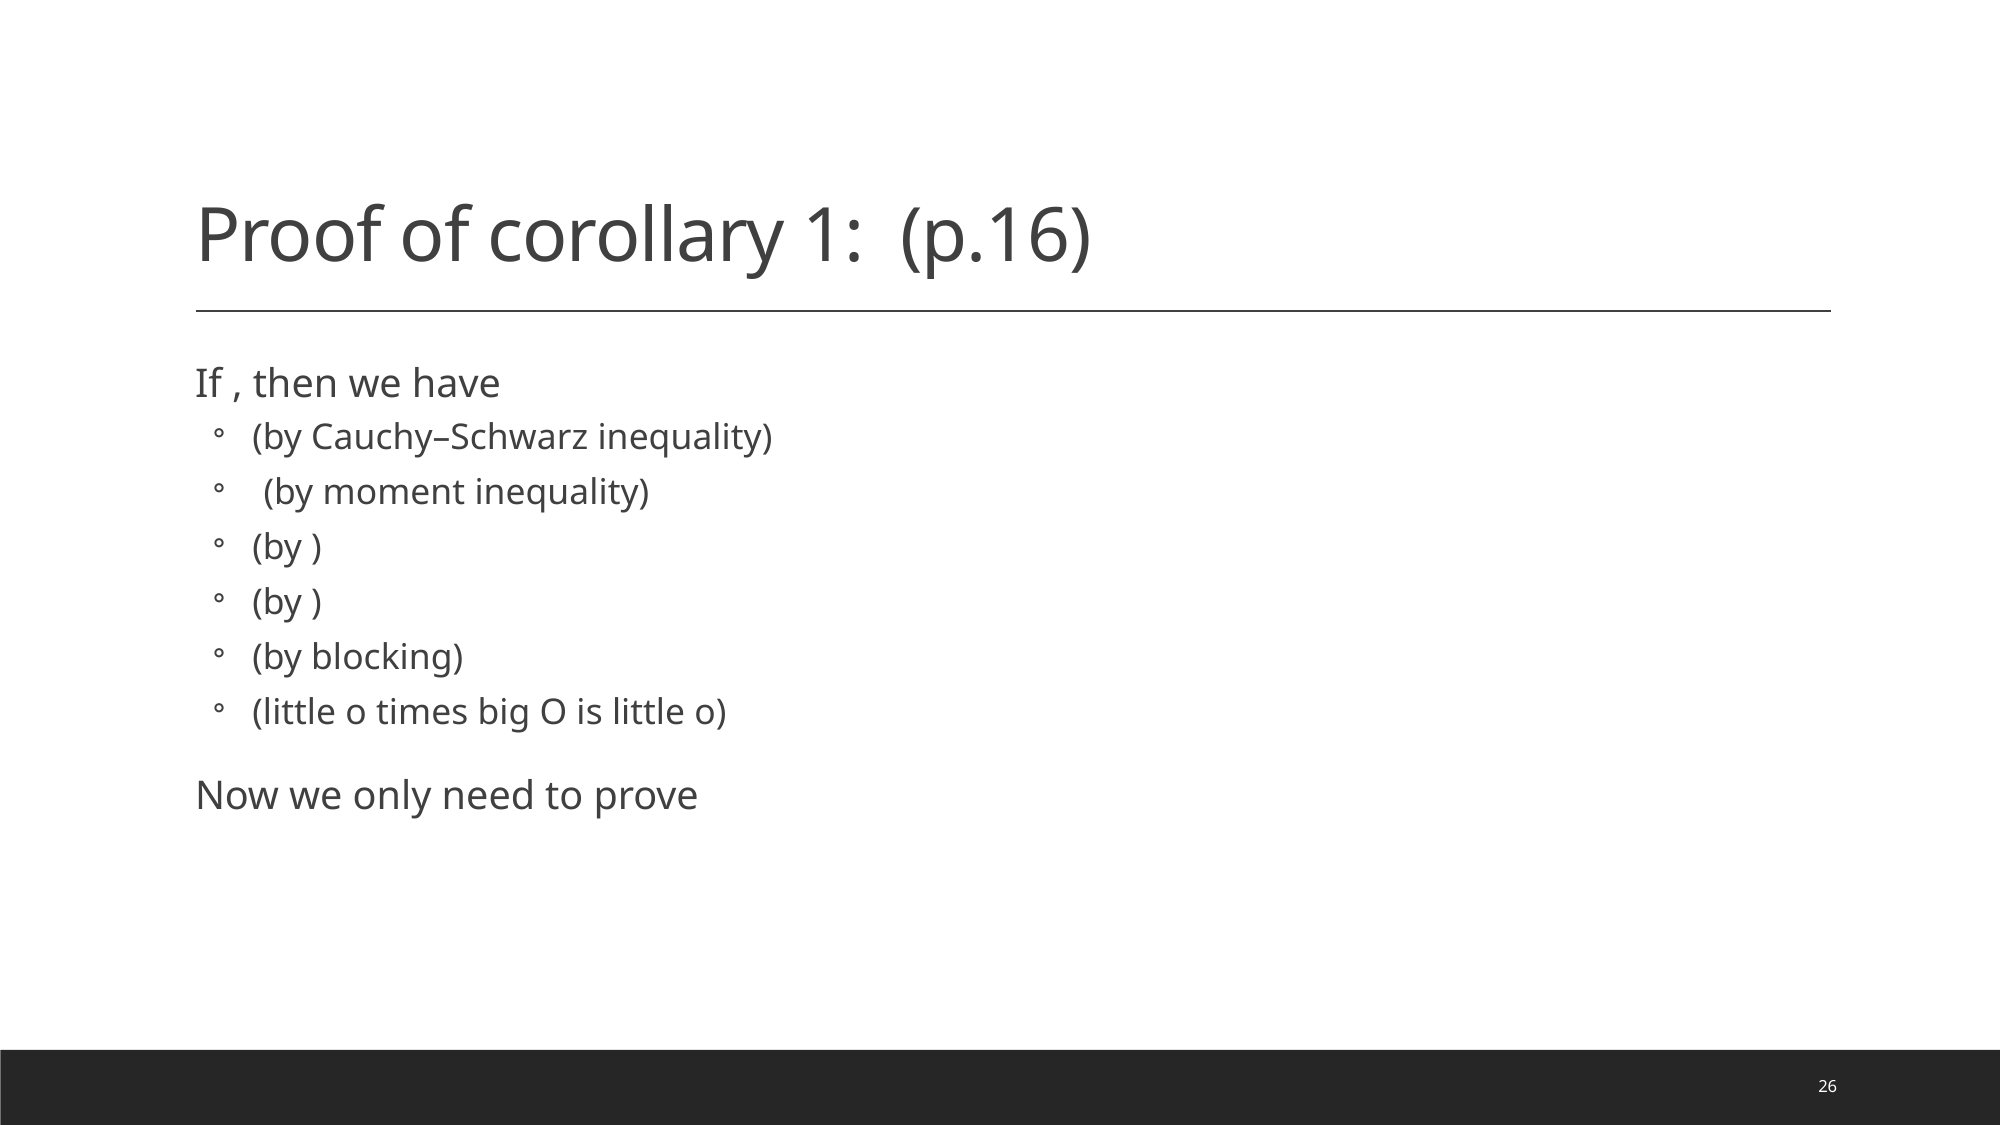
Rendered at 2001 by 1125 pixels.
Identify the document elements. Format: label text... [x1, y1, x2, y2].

slide_number 26 [1803, 1057, 1932, 1118]
